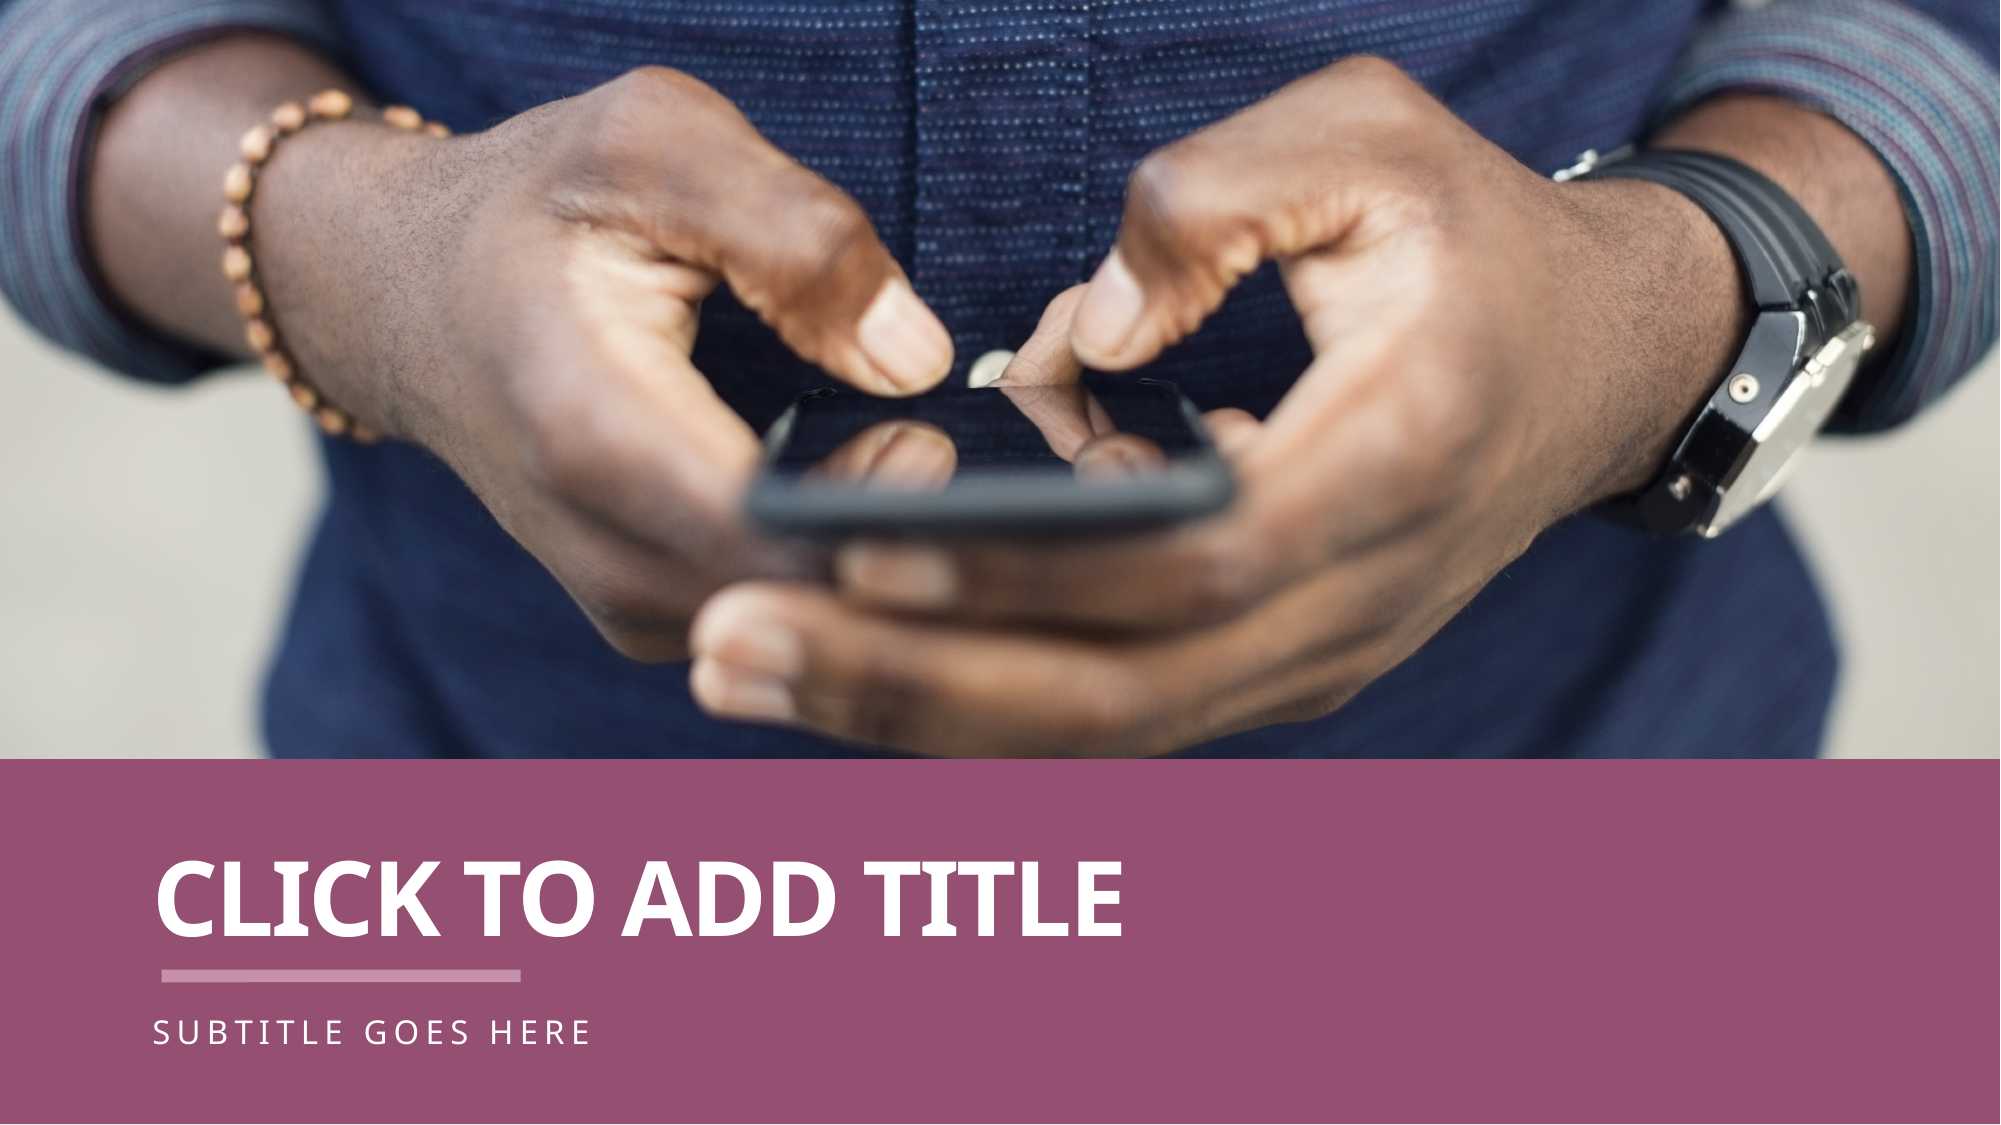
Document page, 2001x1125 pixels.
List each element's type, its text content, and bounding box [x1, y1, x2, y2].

list SUBTITLE GOES HERE [137, 1004, 1709, 1061]
picture [0, 0, 2000, 759]
title CLICK TO ADD TITLE [137, 826, 1709, 973]
